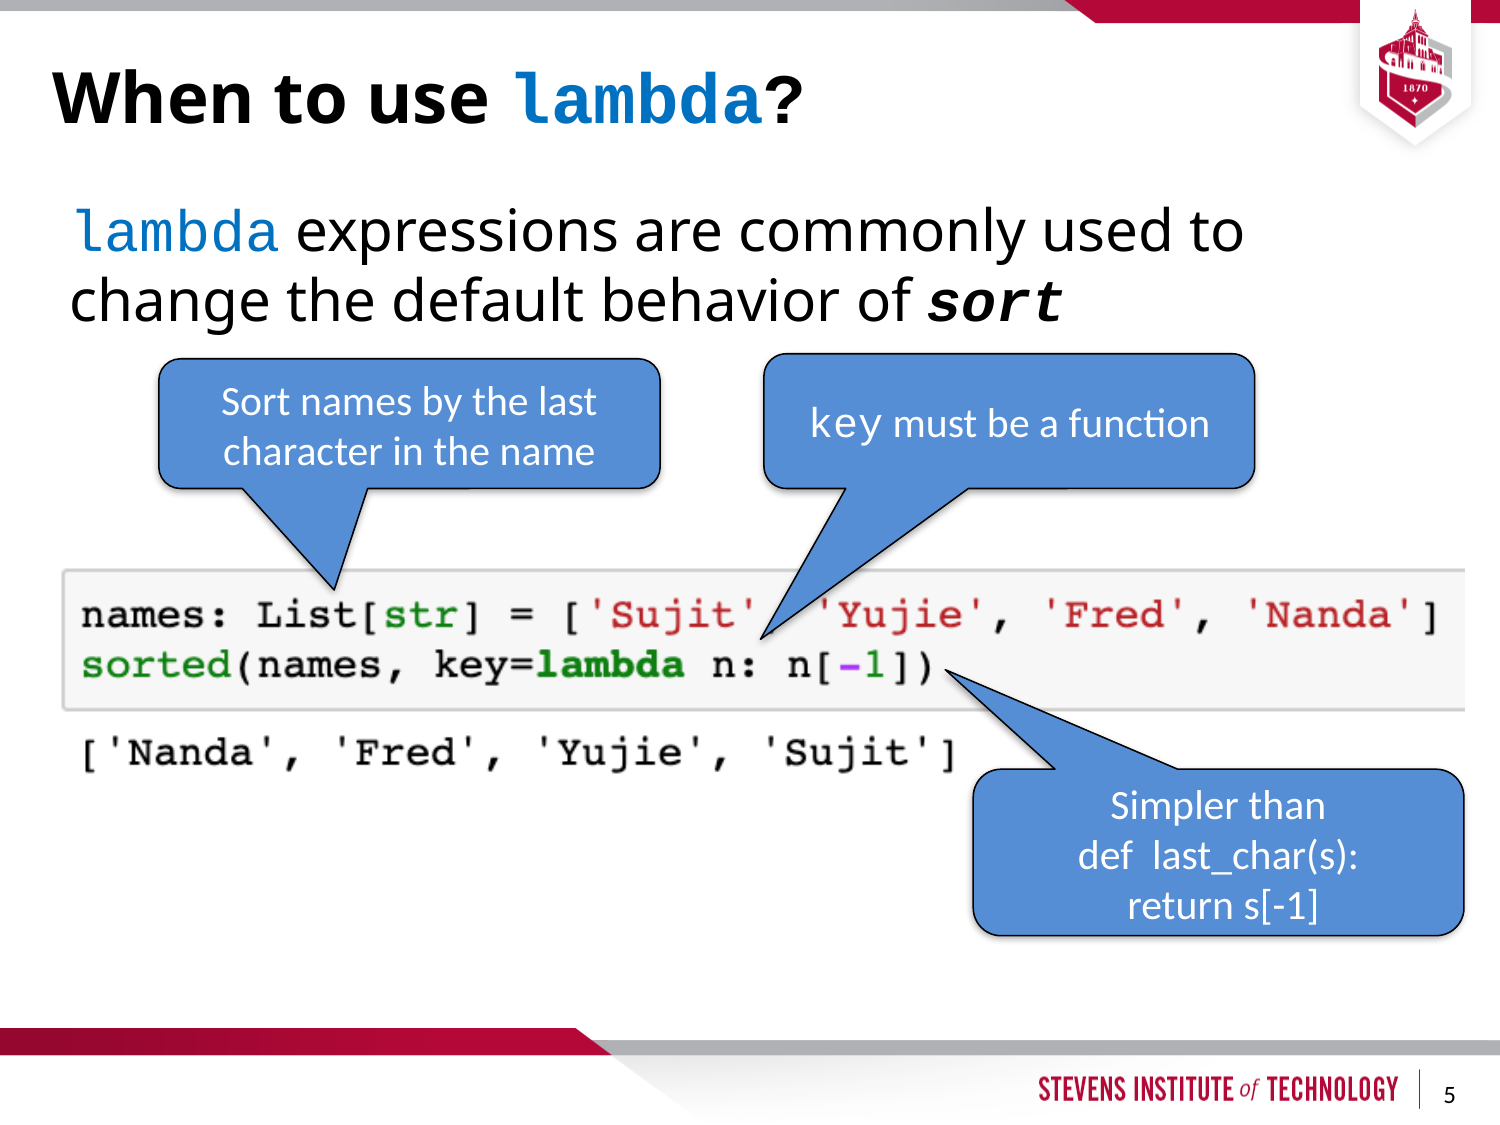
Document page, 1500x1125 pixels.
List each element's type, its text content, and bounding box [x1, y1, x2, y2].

picture [0, 1028, 1500, 1125]
picture [0, 0, 1500, 160]
text_box Sort names by the last character in the name [158, 357, 661, 560]
slide_number 5 [1428, 1071, 1490, 1108]
picture [54, 562, 1465, 791]
text_box Simpler than def last_char(s): return s[-1] [972, 798, 1465, 937]
text_box key must be a function [763, 352, 1256, 560]
list lambda expressions are commonly used to change the default behavior of sort [55, 186, 1443, 369]
title When to use lambda? [37, 45, 1338, 150]
